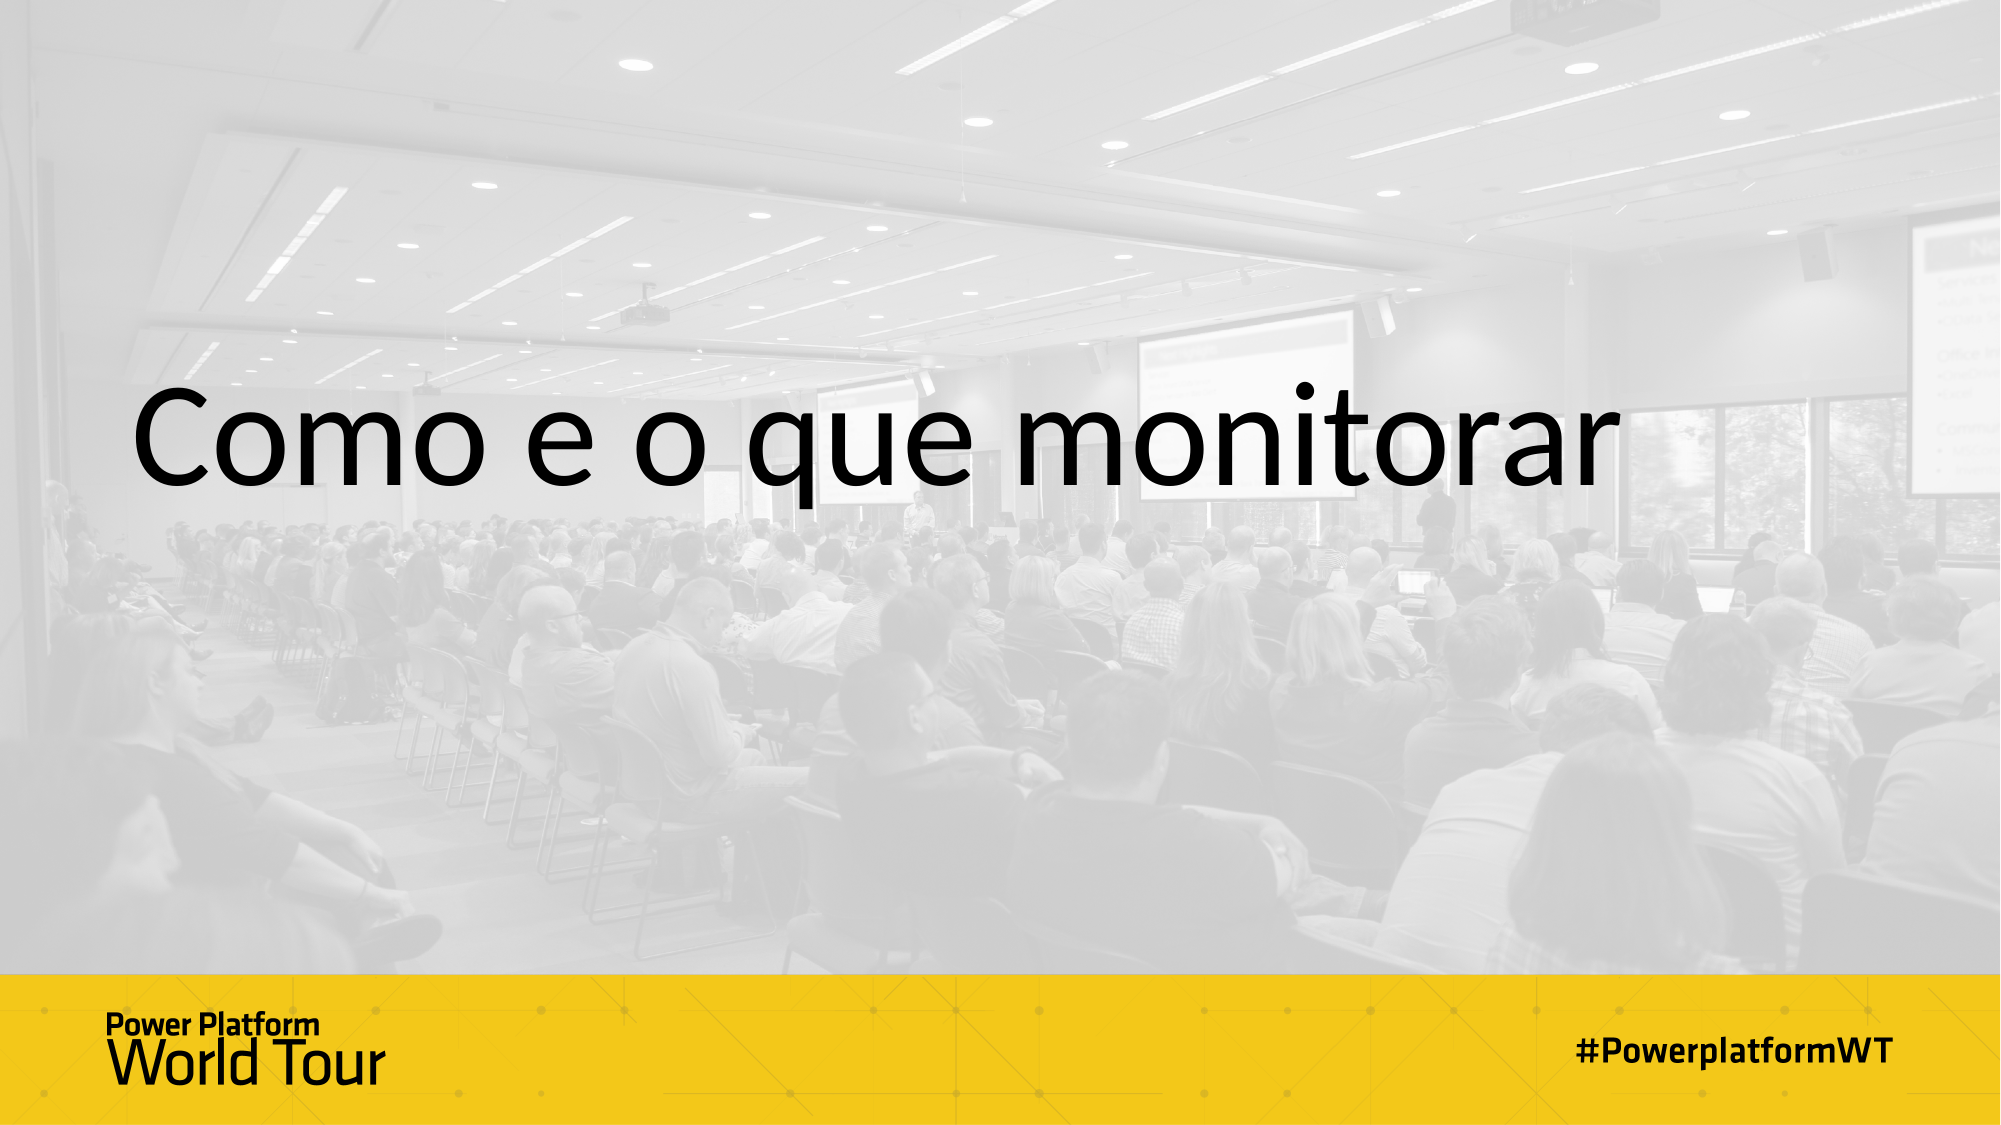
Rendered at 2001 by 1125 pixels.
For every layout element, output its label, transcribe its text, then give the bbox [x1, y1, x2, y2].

picture [0, 0, 2001, 1125]
title Como e o que monitorar [116, 321, 1889, 553]
